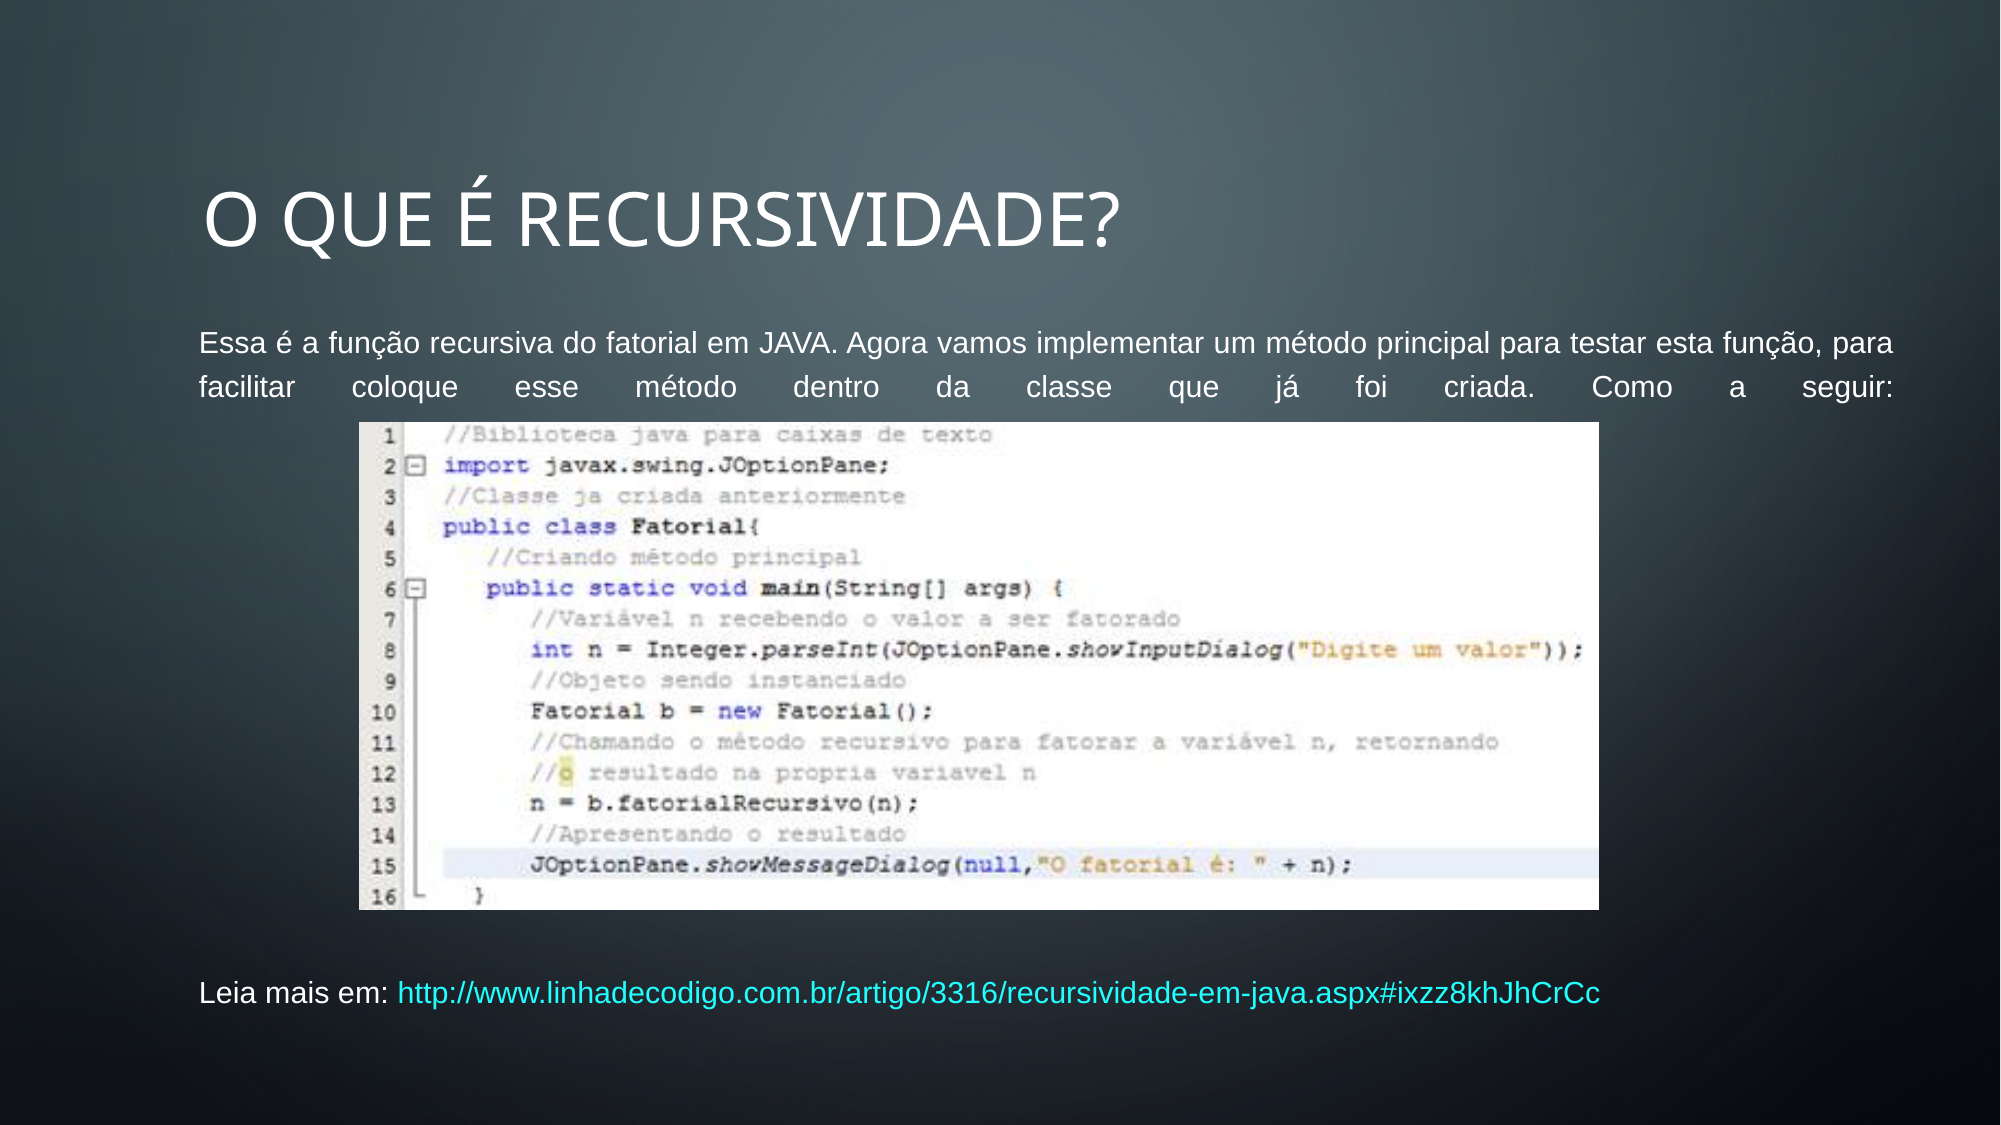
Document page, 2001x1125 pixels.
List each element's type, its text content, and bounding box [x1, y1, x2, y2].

picture [359, 422, 1599, 910]
title O QUE É RECURSIVIDADE? [187, 101, 1813, 308]
list Essa é a função recursiva do fatorial em JAVA. Agora vamos implementar um método principal para testar esta função, para facilitar coloque esse método dentro da classe que já foi criada. Como a seguir: Leia mais em: http://www.linhadecodigo.com.br/artigo/3316/recursividade-em-java.aspx#ixzz8khJhCrCc [184, 308, 1911, 1024]
